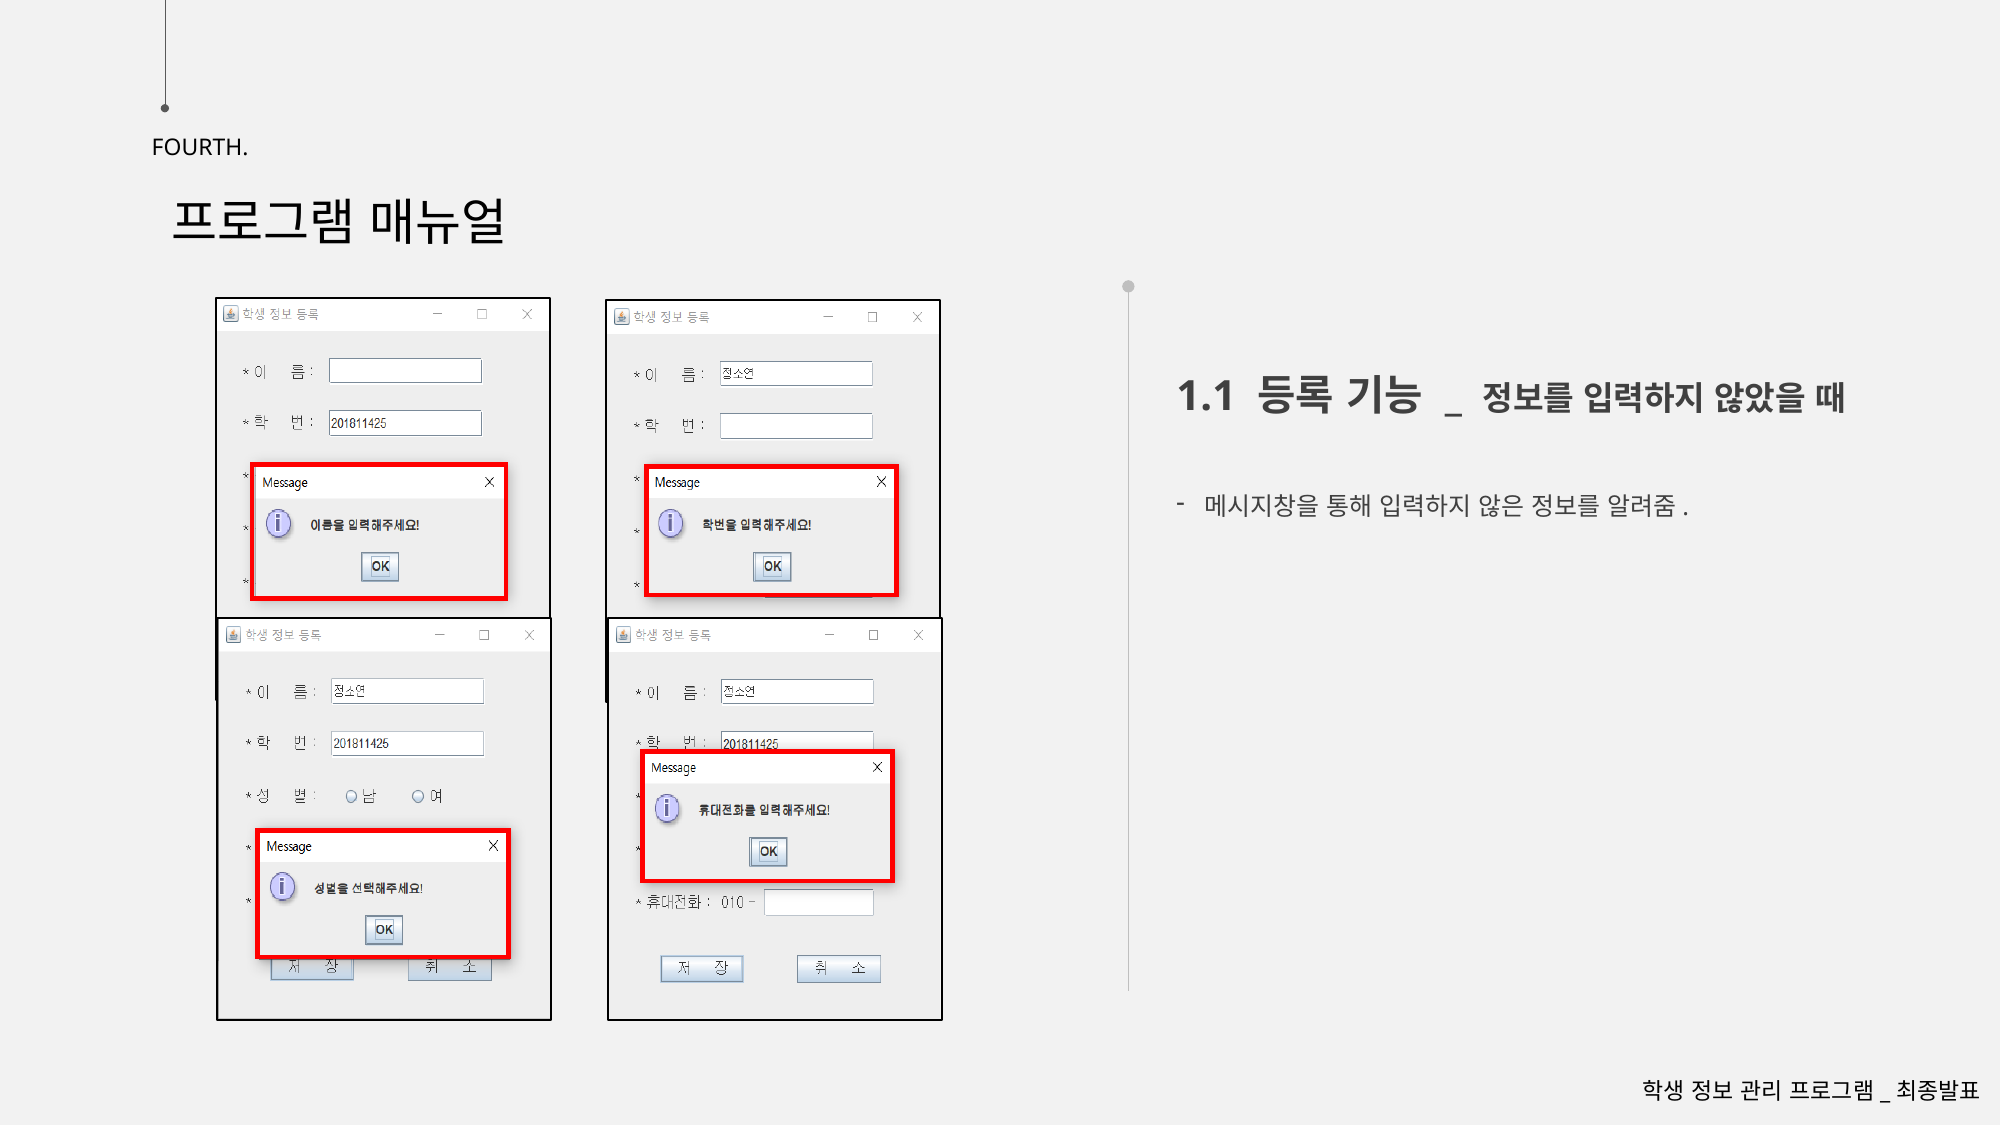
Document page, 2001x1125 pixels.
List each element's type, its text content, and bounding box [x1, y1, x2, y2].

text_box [216, 298, 549, 699]
text_box 1.1 등록 기능 _ 정보를 입력하지 않았을 때 메시지창을 통해 입력하지 않은 정보를 알려줌. [1161, 336, 1904, 528]
text_box 프로그램 매뉴얼 [157, 168, 523, 258]
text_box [608, 618, 941, 1019]
text_box 학생 정보 관리 프로그램_최종발표 [1627, 1062, 1996, 1112]
text_box FOURTH. [136, 118, 264, 168]
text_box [218, 618, 551, 1019]
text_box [607, 300, 940, 701]
